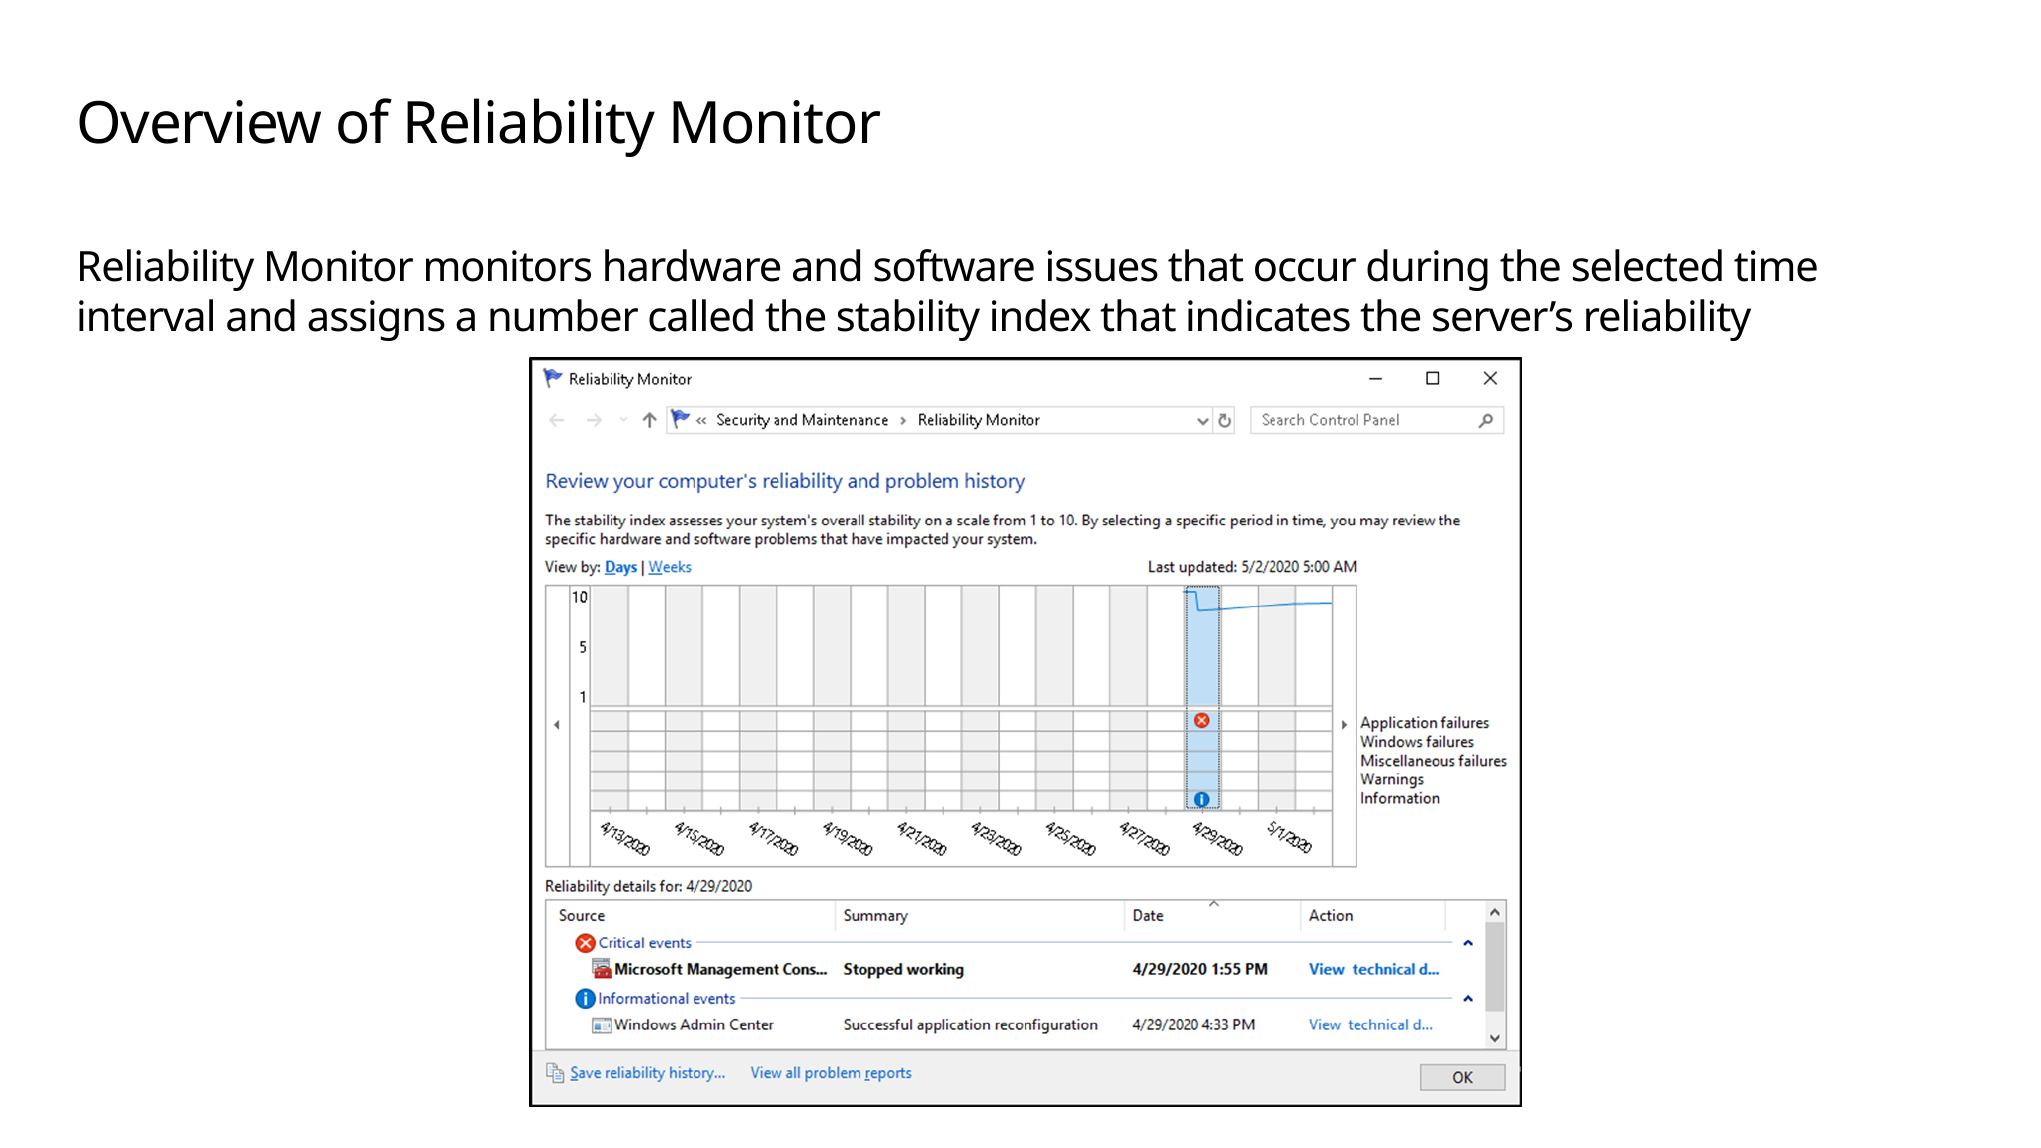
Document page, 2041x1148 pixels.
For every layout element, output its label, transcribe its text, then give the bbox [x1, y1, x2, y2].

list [528, 356, 1522, 1107]
title Overview of Reliability Monitor [76, 93, 1968, 161]
text_box Reliability Monitor monitors hardware and software issues that occur during the selected time interval and assigns a number called the stability index that indicates the server’s reliability [76, 240, 1970, 1074]
